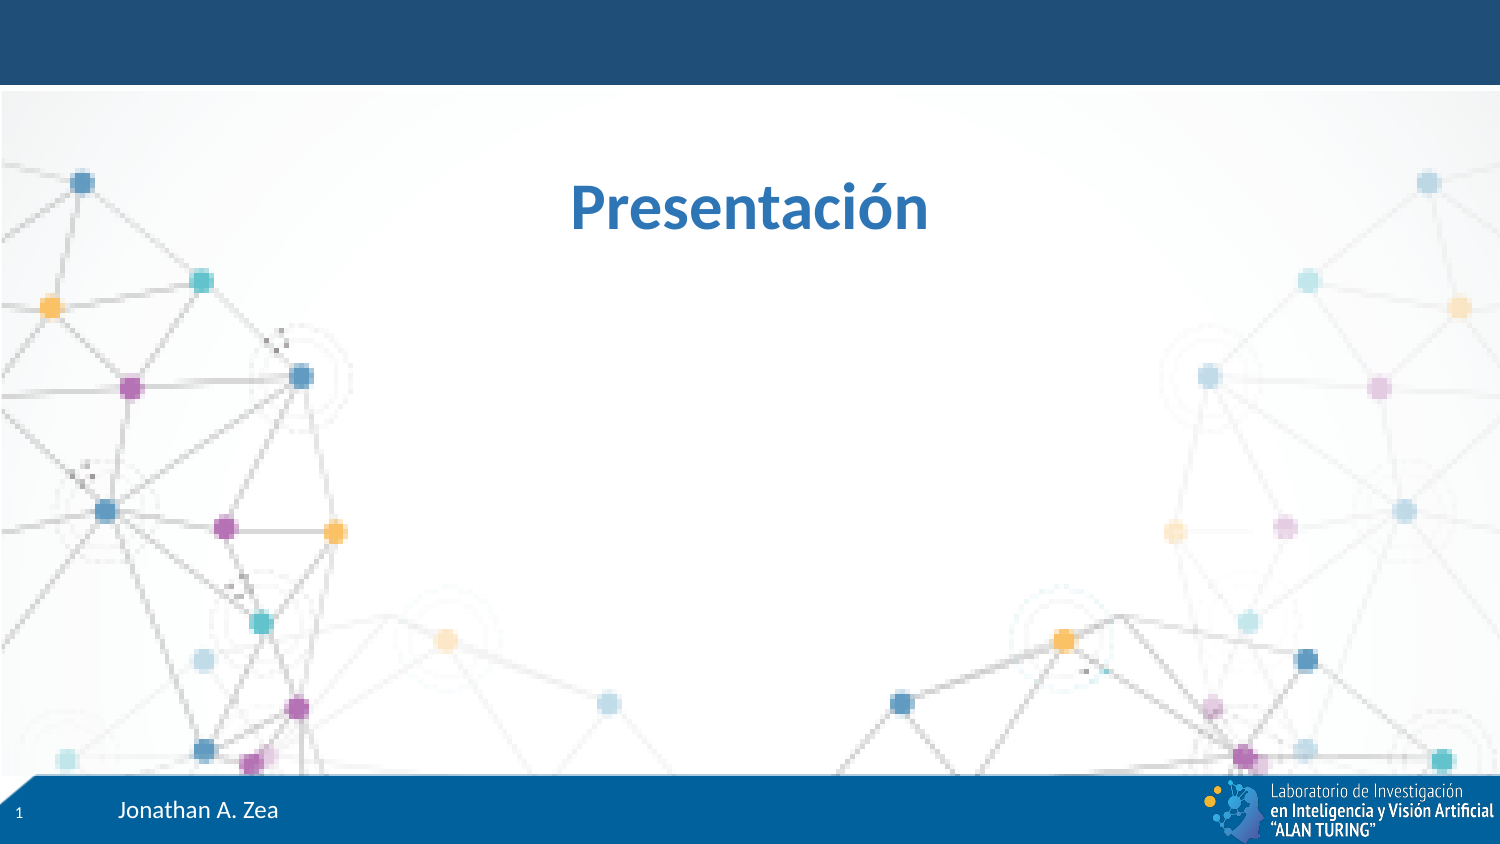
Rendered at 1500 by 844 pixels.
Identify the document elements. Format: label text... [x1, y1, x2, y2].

picture [1204, 780, 1267, 844]
title Presentación [103, 158, 1397, 251]
